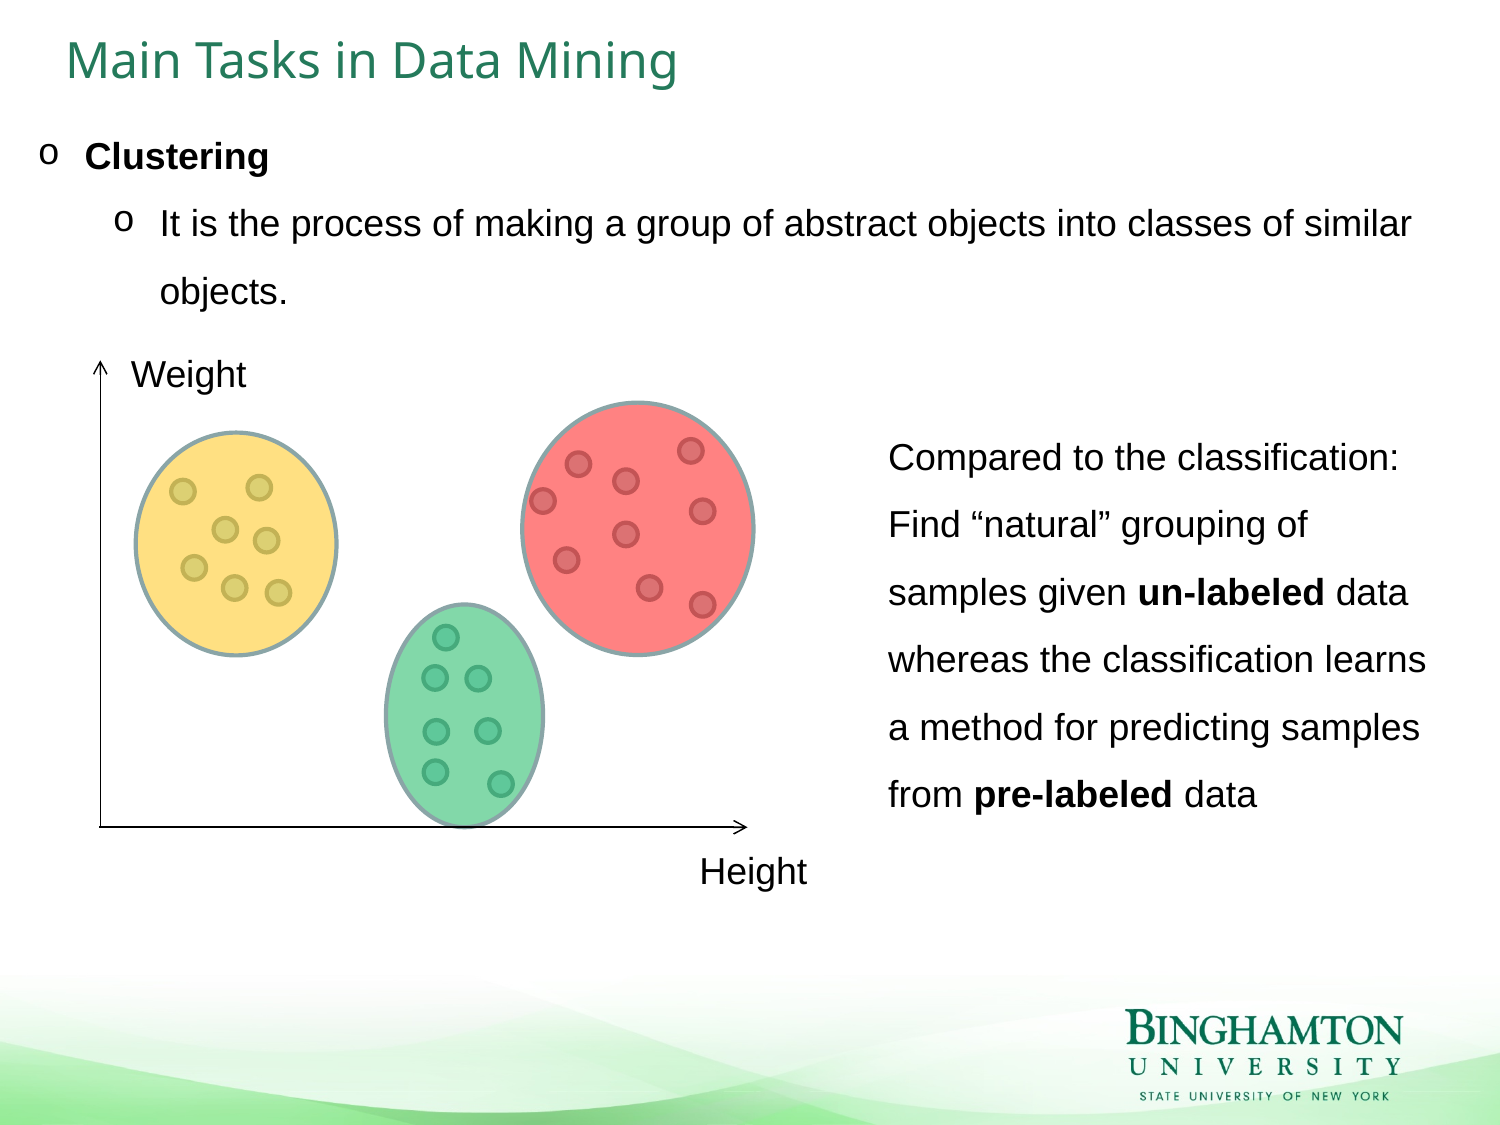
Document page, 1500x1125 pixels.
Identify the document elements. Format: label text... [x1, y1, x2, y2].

text_box Main Tasks in Data Mining [49, 20, 1475, 141]
text_box [133, 430, 339, 658]
text_box Weight [116, 342, 262, 403]
text_box [520, 400, 756, 658]
text_box Height [684, 839, 823, 899]
text_box Compared to the classification: Find “natural” grouping of samples given un-labeled data whereas the classification learns a method for predicting samples from pre-labeled data [873, 402, 1453, 823]
picture [0, 0, 1500, 1125]
text_box Clustering It is the process of making a group of abstract objects into classes of similar objects. [22, 101, 1453, 320]
text_box [383, 602, 546, 826]
